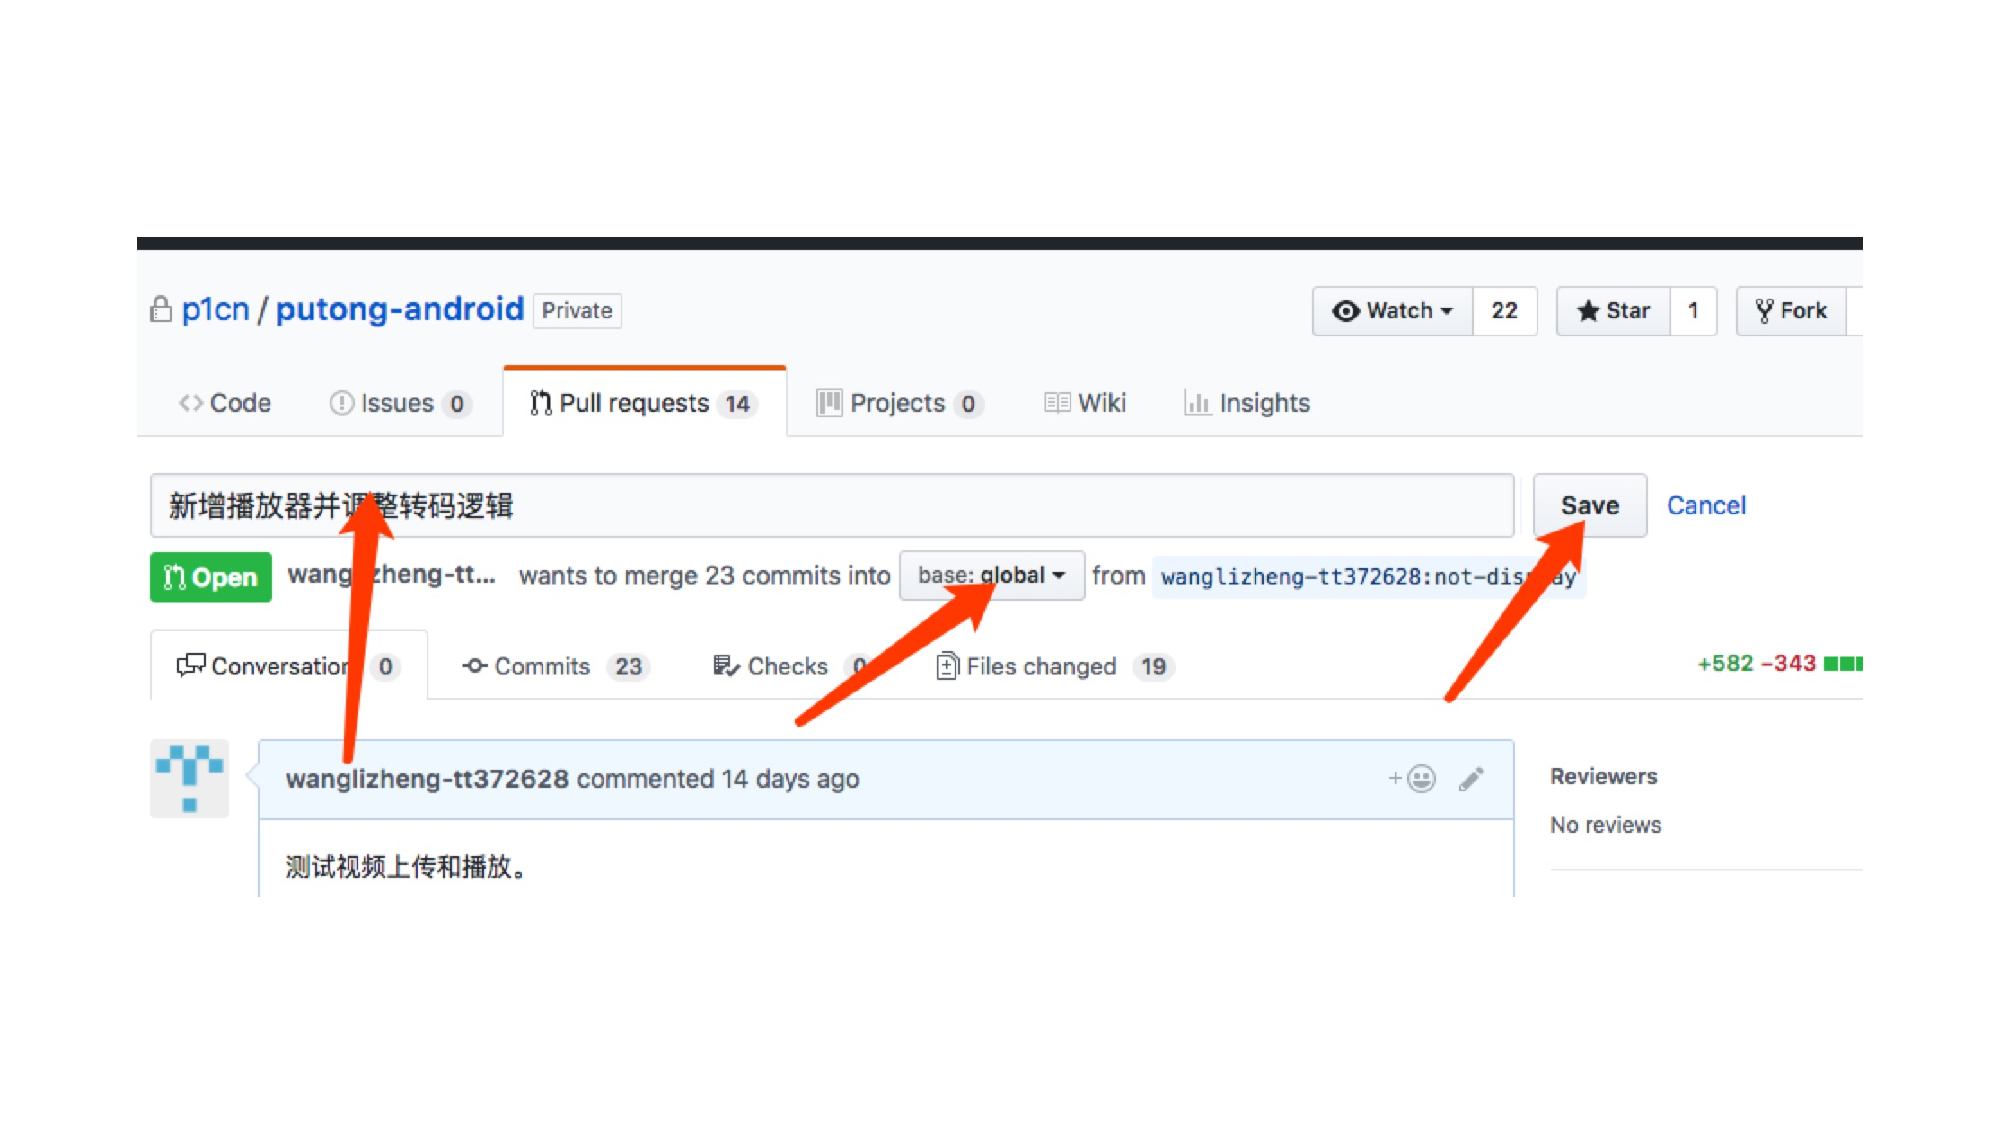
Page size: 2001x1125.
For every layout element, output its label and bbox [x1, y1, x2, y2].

list [137, 237, 1863, 897]
